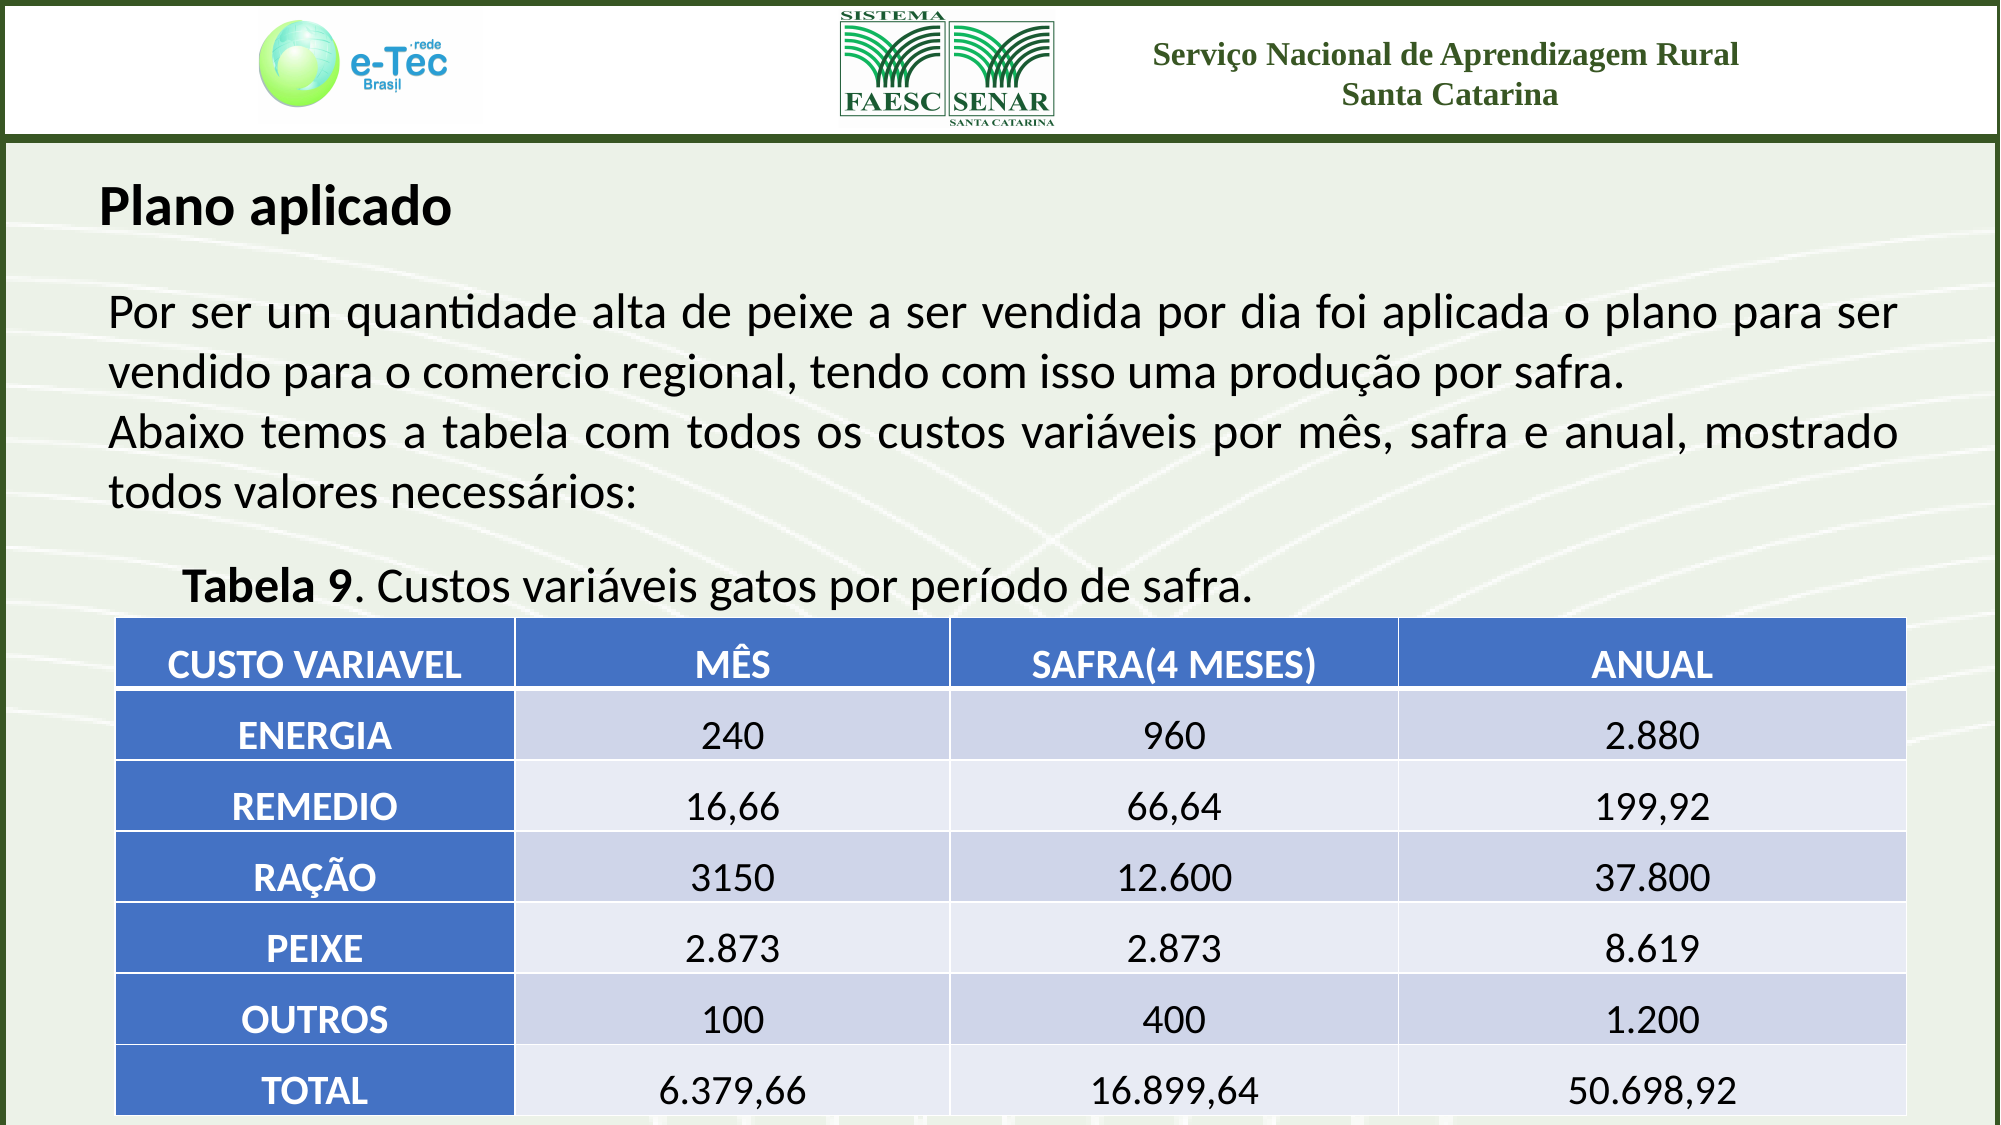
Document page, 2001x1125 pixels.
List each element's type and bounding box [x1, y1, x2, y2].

picture [838, 9, 1056, 128]
picture [5, 142, 1996, 1125]
text_box [1, 2, 2000, 138]
picture [258, 3, 483, 124]
